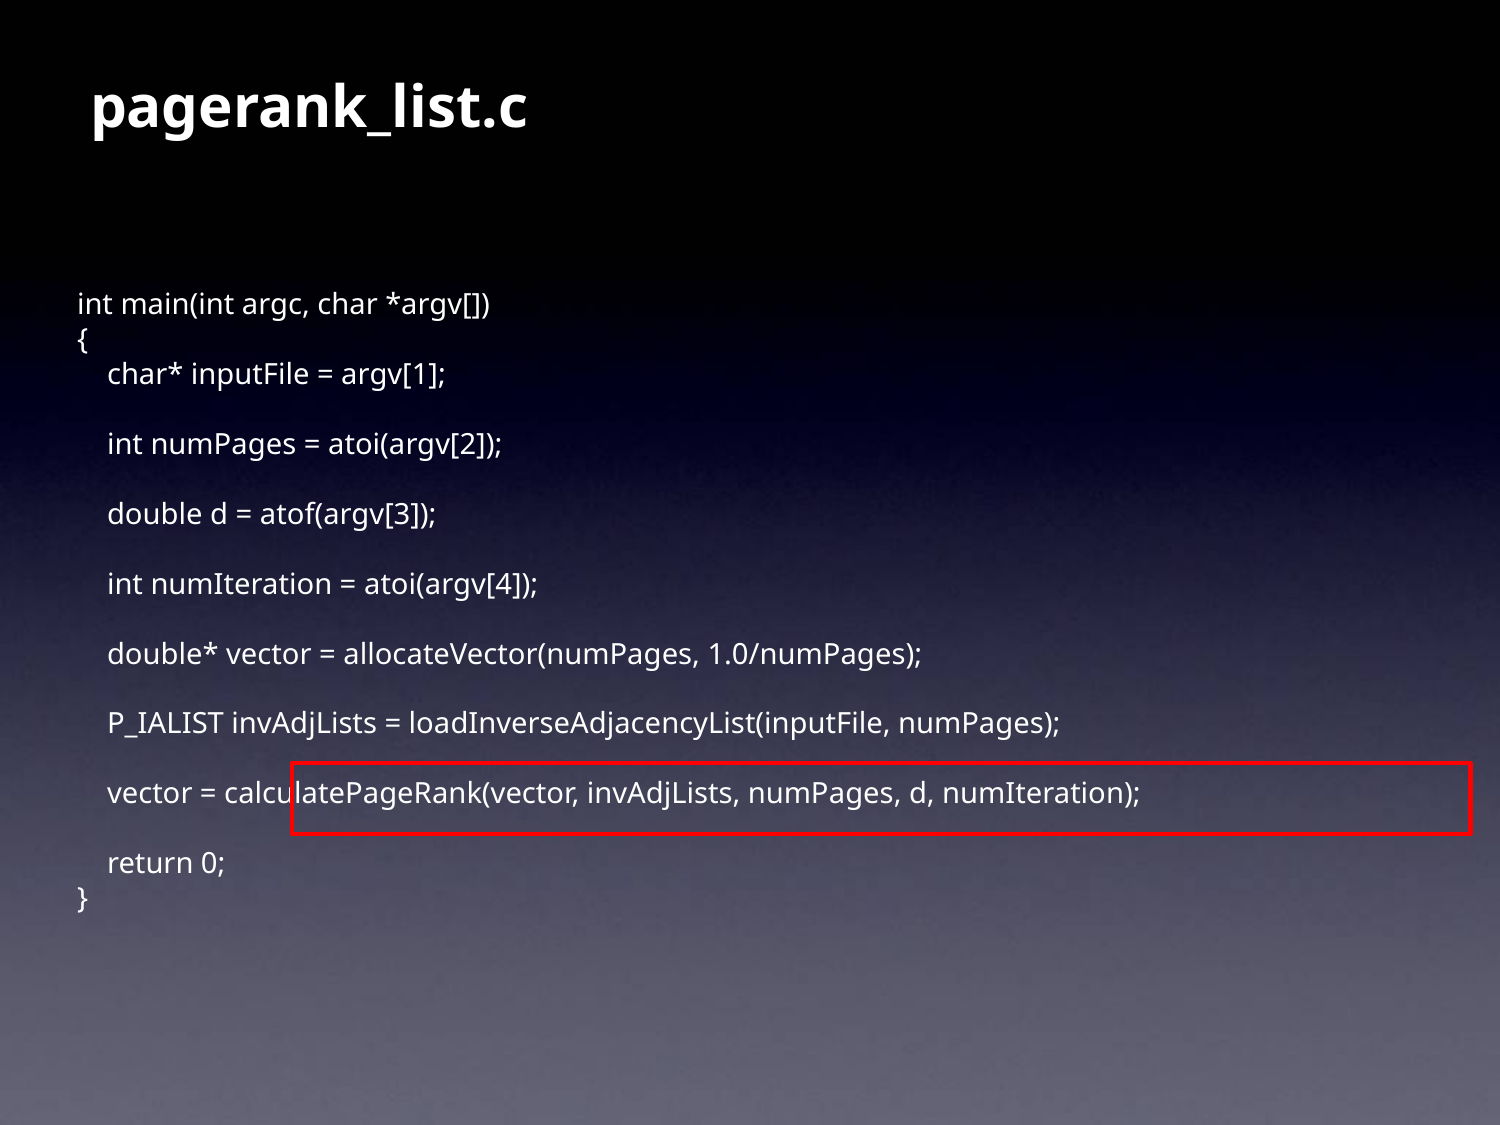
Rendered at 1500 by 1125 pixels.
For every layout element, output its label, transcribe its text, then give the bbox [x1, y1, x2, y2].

title pagerank_list.c [75, 45, 1425, 164]
text_box [290, 761, 1473, 836]
text_box int main(int argc, char *argv[]) { char* inputFile = argv[1]; int numPages = atoi(argv[2]); double d = atof(argv[3]); int numIteration = atoi(argv[4]); double* vector = allocateVector(numPages, 1.0/numPages); P_IALIST invAdjLists = loadInverseAdjacencyList(inputFile, numPages); vector = calculatePageRank(vector, invAdjLists, numPages, d, numIteration); return 0; } [62, 277, 1500, 922]
picture [0, 0, 1500, 1125]
